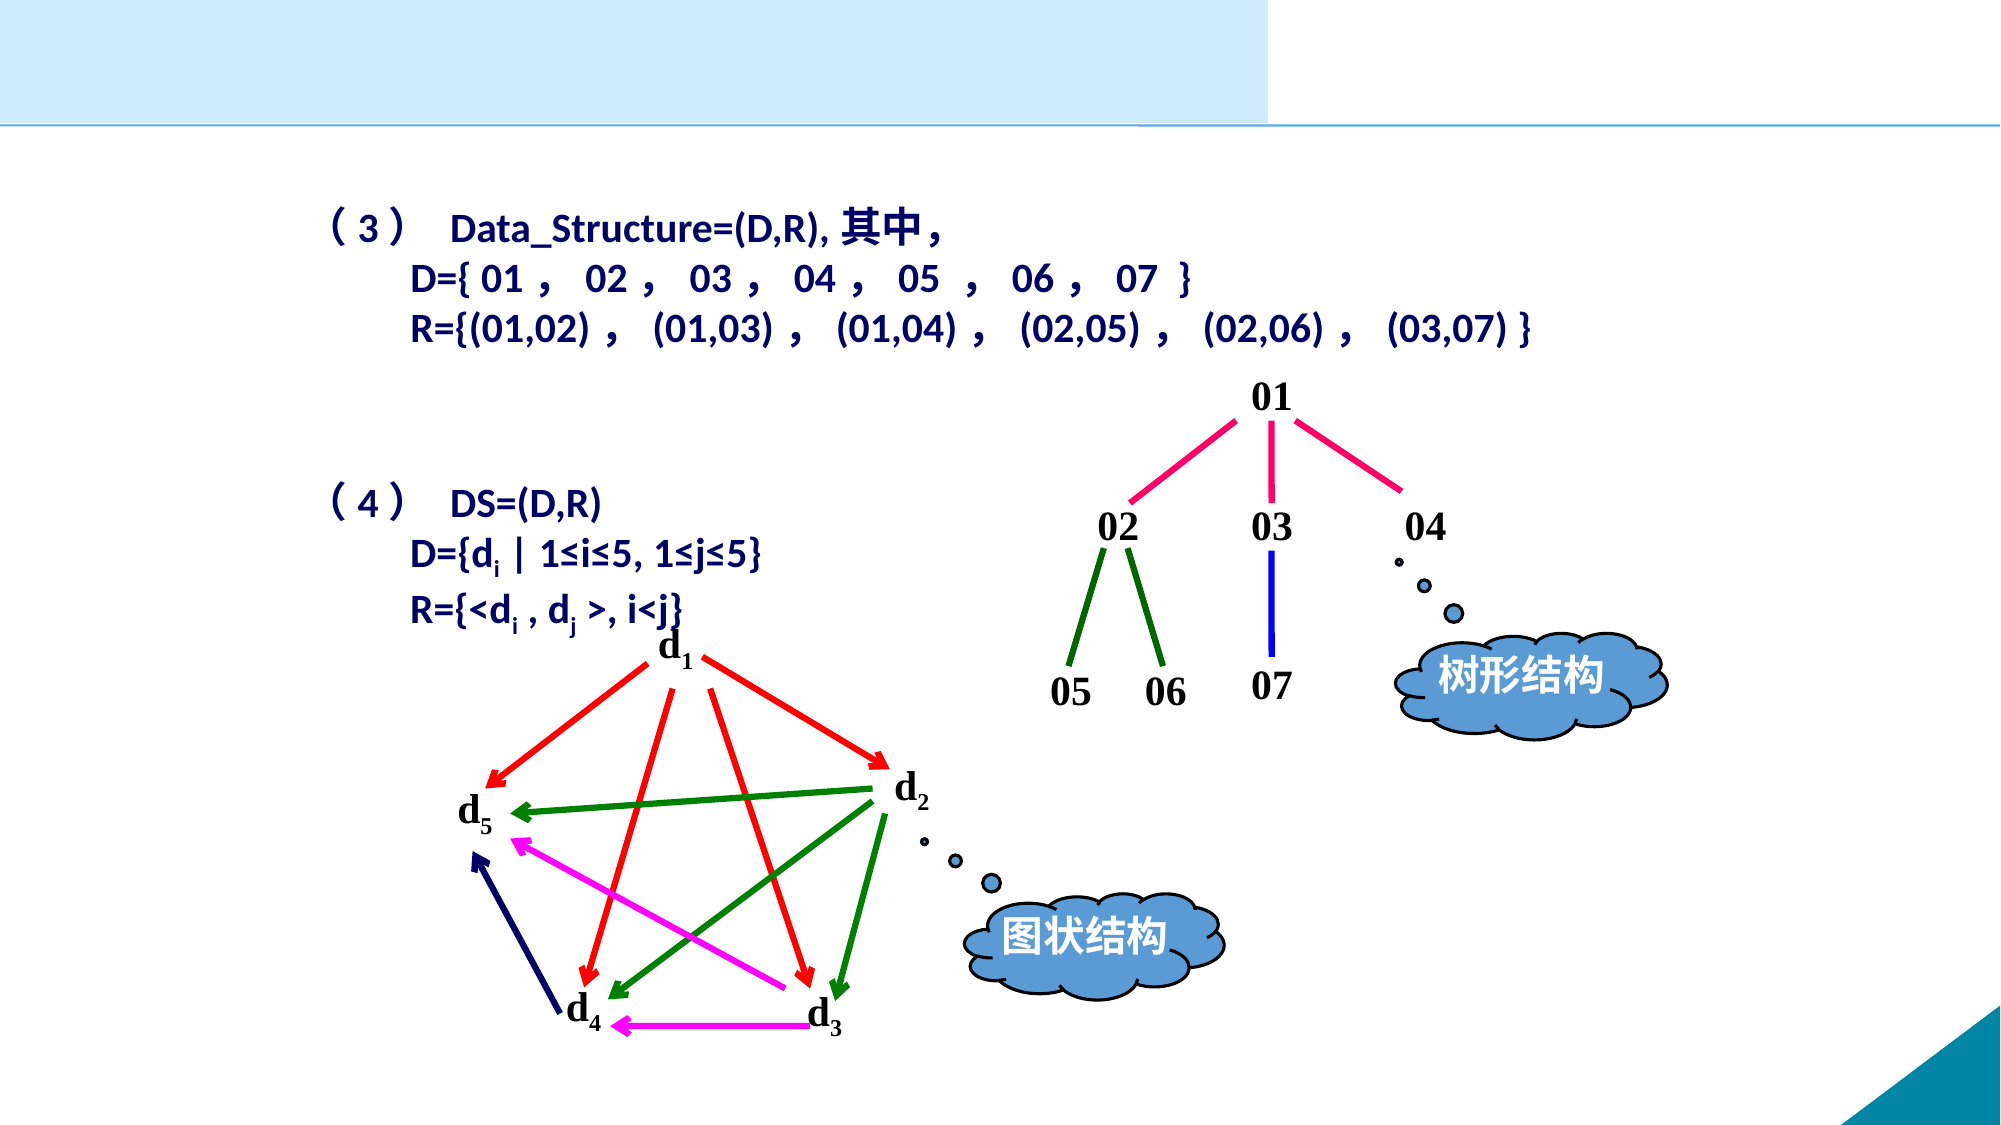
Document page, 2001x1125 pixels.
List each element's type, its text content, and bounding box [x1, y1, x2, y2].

text_box 05 [1035, 656, 1129, 722]
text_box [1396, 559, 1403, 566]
text_box （4） DS=(D,R) D={di | 1≤i≤5, 1≤j≤5} R={<di , dj >, i<j} [291, 467, 1192, 647]
text_box 04 [1389, 491, 1485, 557]
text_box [442, 609, 974, 1043]
text_box 03 [1236, 491, 1331, 557]
text_box 图状结构 [974, 893, 1225, 1001]
text_box 树形结构 [1444, 604, 1463, 623]
text_box （3） Data_Structure=(D,R),其中， D={ 01，02，03，04，05 ，06，07 } R={(01,02)，(01,03)，(01,04)，(02,05)，(02,06)，(03,07) } [291, 193, 1738, 359]
text_box 树形结构 [1395, 633, 1668, 740]
text_box 02 [1082, 491, 1178, 557]
text_box 06 [1129, 656, 1225, 722]
text_box 图状结构 [982, 874, 1001, 893]
text_box 07 [1236, 650, 1331, 716]
text_box 01 [1236, 361, 1331, 427]
text_box 树形结构 [1418, 579, 1431, 592]
